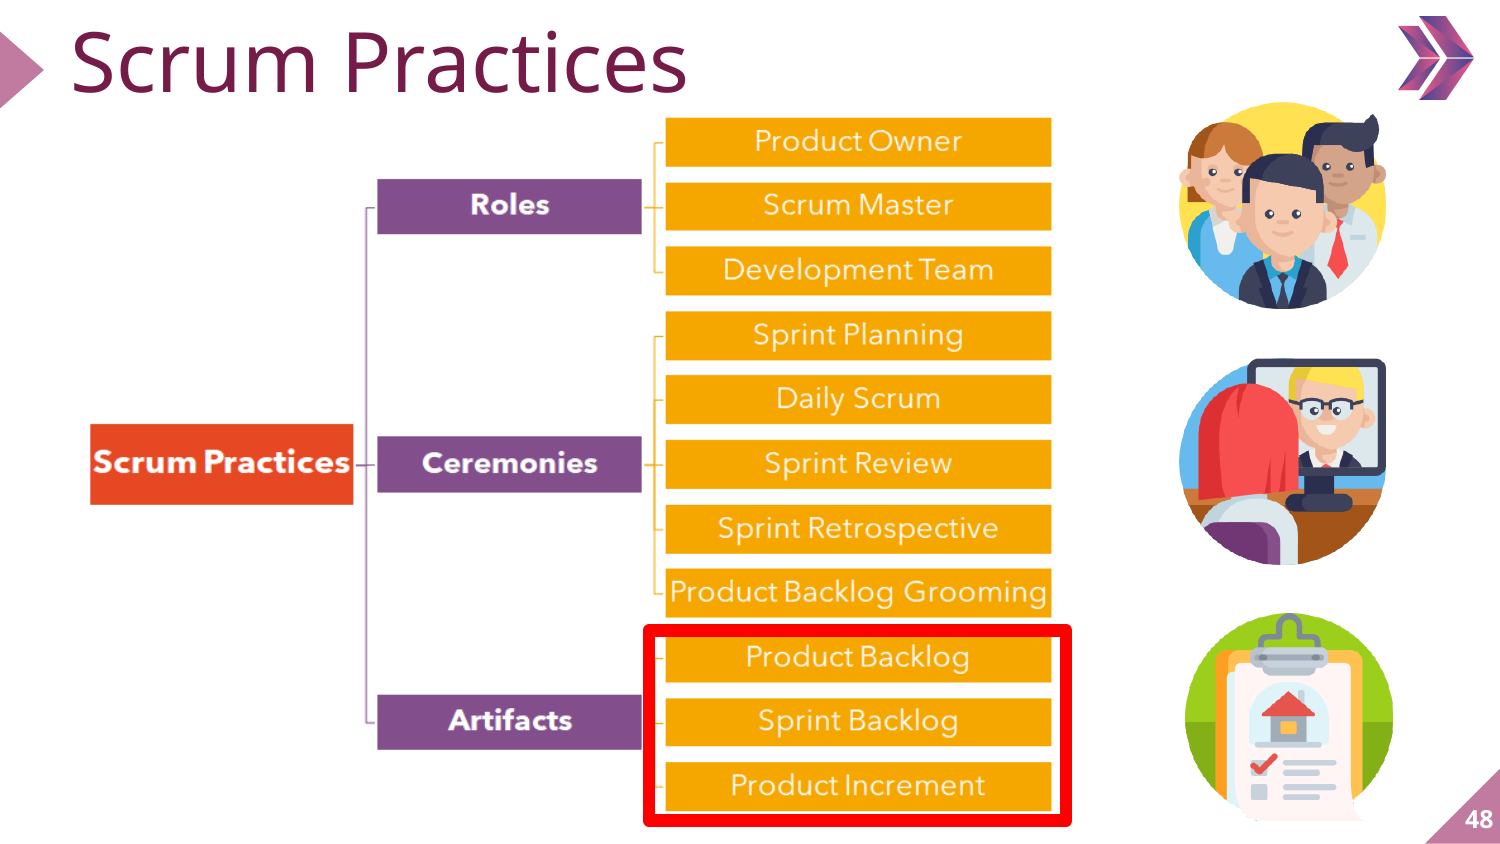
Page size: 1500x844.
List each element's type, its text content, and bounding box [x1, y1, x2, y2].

picture [1398, 16, 1474, 100]
picture [30, 113, 1111, 821]
picture [1179, 102, 1387, 310]
picture [1185, 613, 1393, 821]
text_box Scrum Practices [70, 28, 1451, 132]
slide_number 48 [1418, 760, 1494, 838]
picture [1179, 357, 1387, 566]
